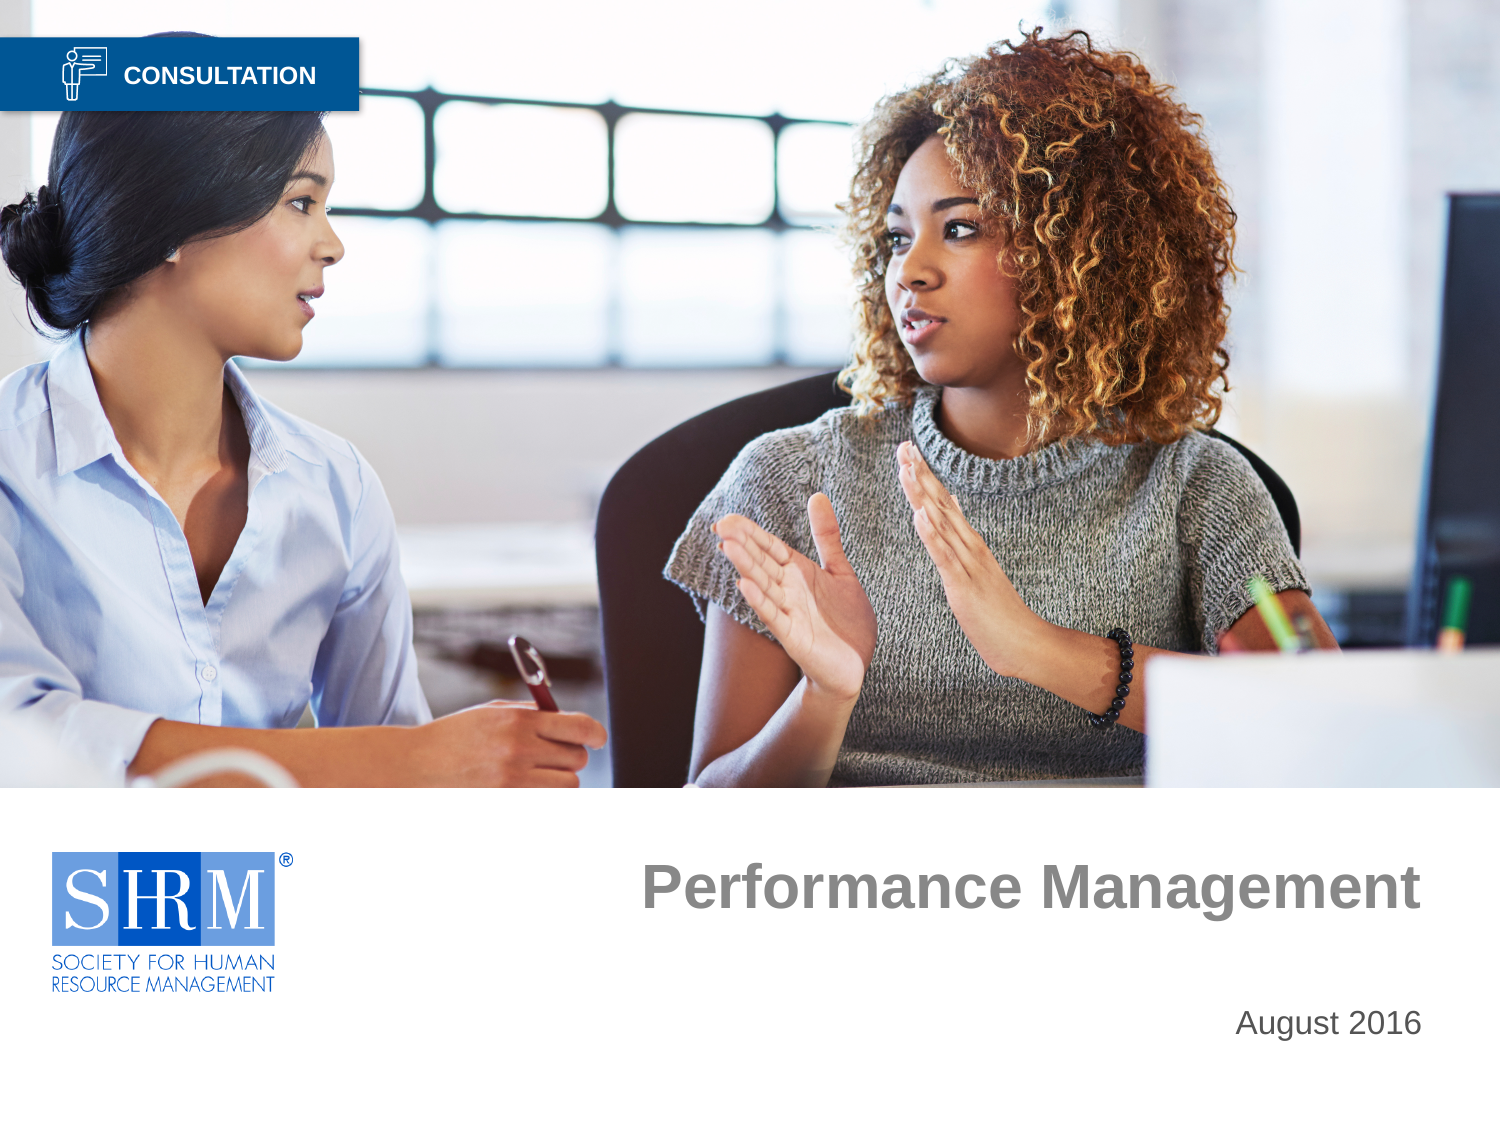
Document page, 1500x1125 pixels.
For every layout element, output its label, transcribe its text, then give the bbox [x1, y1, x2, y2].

picture [0, 0, 1500, 788]
list August 2016 [312, 1001, 1438, 1096]
picture [62, 47, 107, 101]
title Performance Management [312, 852, 1438, 984]
